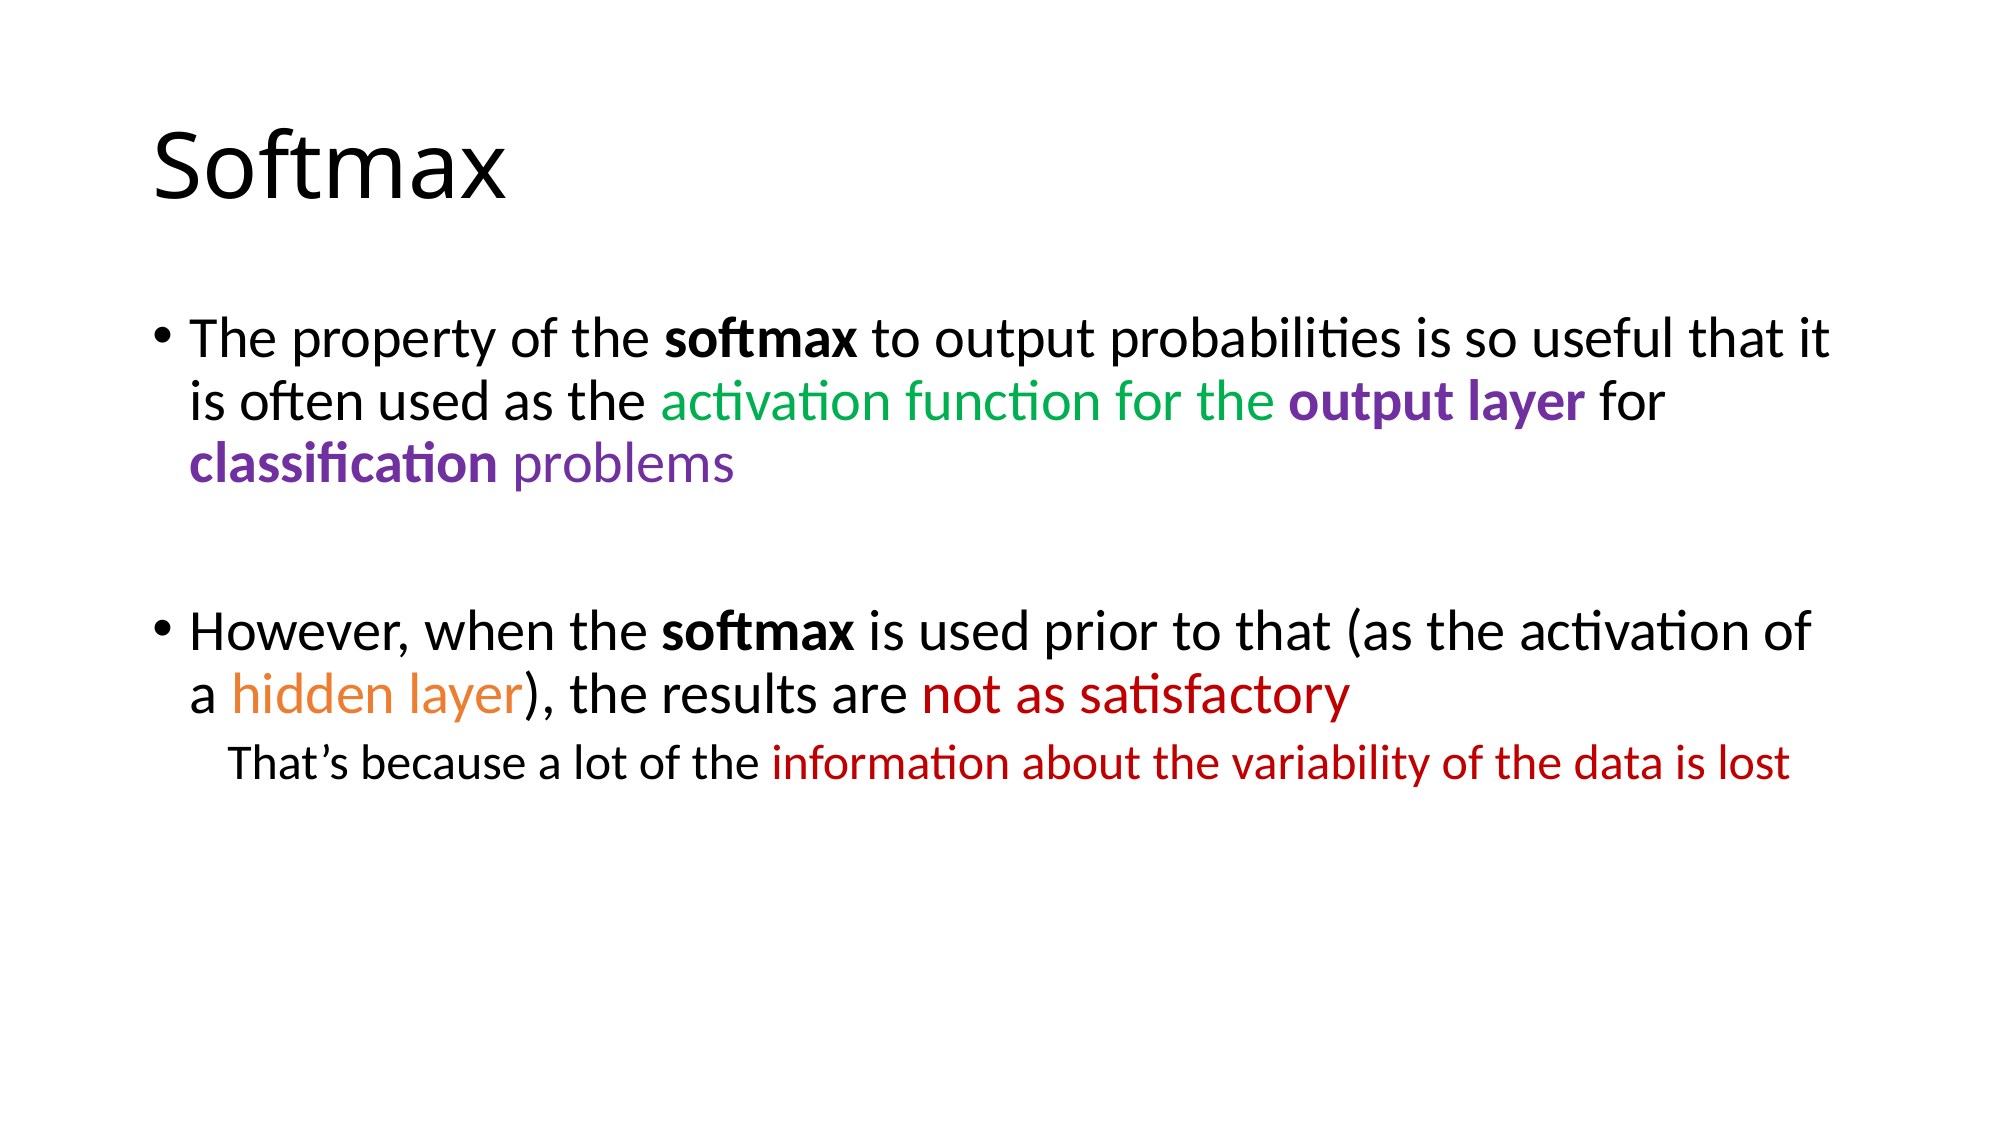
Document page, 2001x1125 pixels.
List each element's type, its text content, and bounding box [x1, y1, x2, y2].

title Softmax [137, 59, 1863, 278]
list The property of the softmax to output probabilities is so useful that it is often used as the activation function for the output layer for classification problems However, when the softmax is used prior to that (as the activation of a hidden layer), the results are not as satisfactory That’s because a lot of the information about the variability of the data is lost [137, 299, 1863, 1014]
